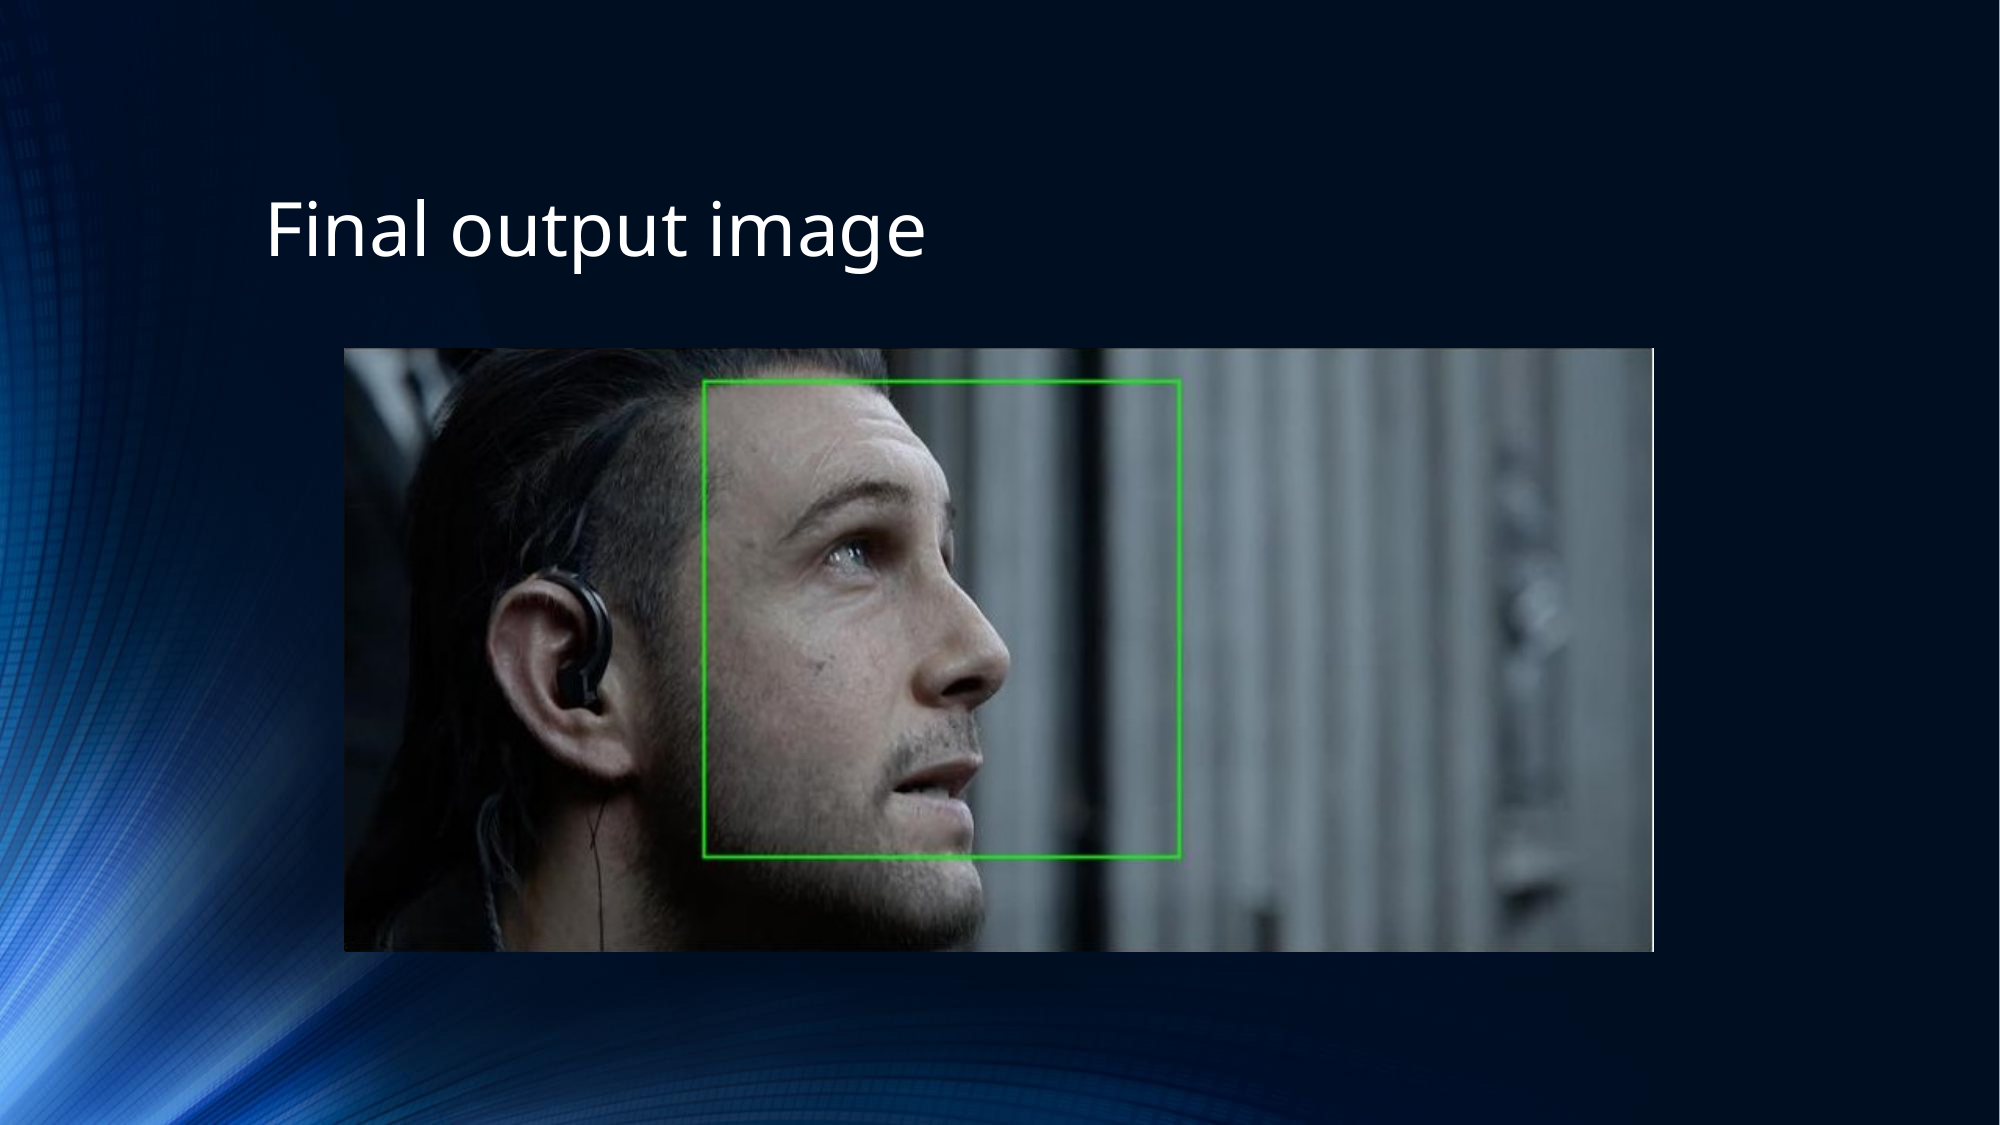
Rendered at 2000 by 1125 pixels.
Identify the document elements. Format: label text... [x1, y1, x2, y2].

picture [0, 0, 2000, 1125]
title Final output image [249, 62, 1750, 288]
